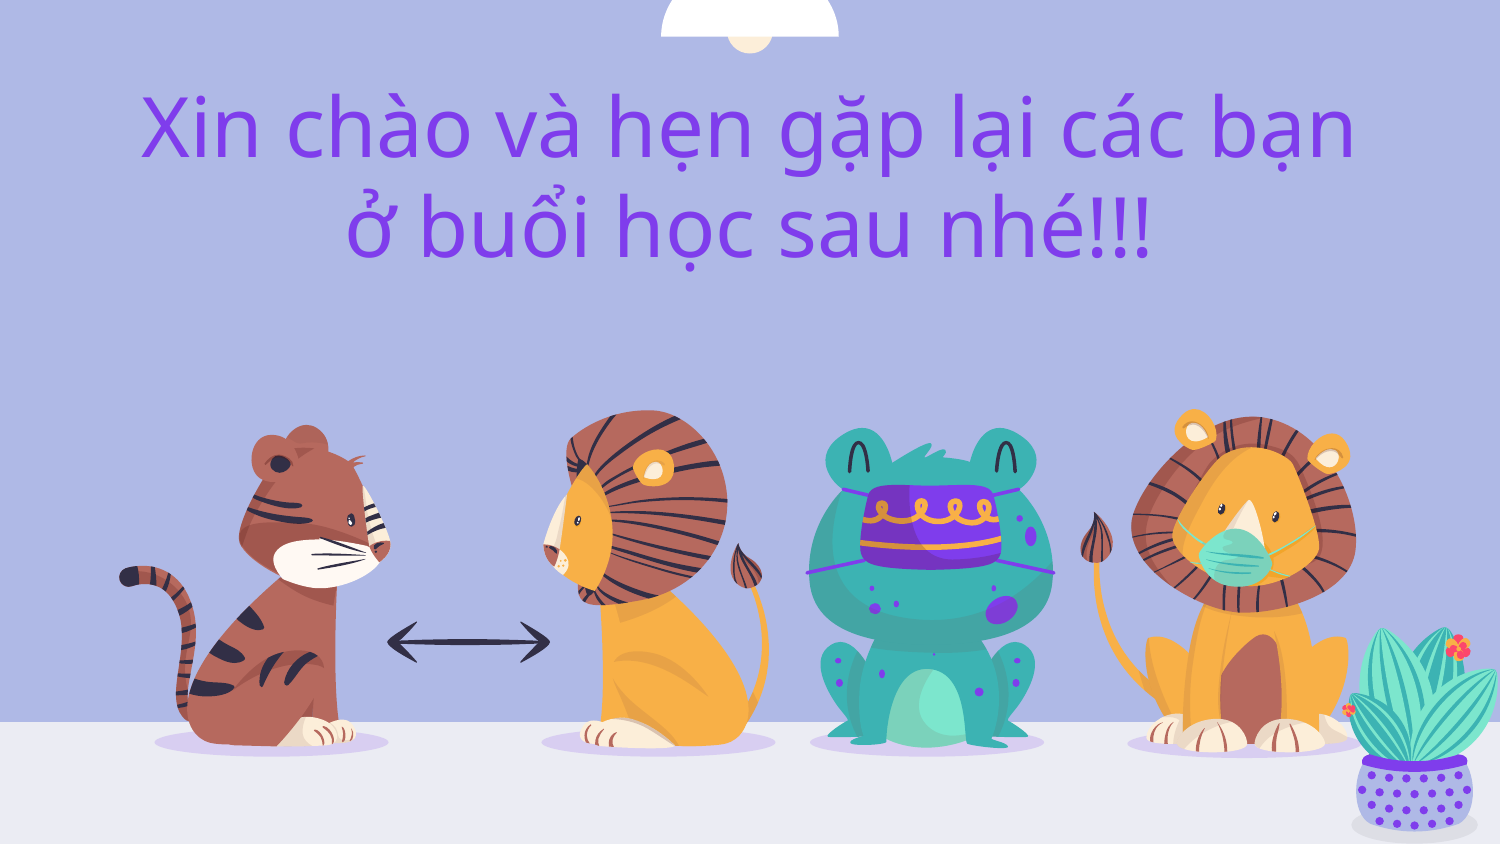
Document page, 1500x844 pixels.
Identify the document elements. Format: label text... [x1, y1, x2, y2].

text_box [802, 427, 1056, 757]
title Xin chào và hẹn gặp lại các bạn ở buổi học sau nhé!!! [118, 68, 1382, 280]
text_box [117, 410, 783, 757]
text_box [1076, 408, 1362, 759]
